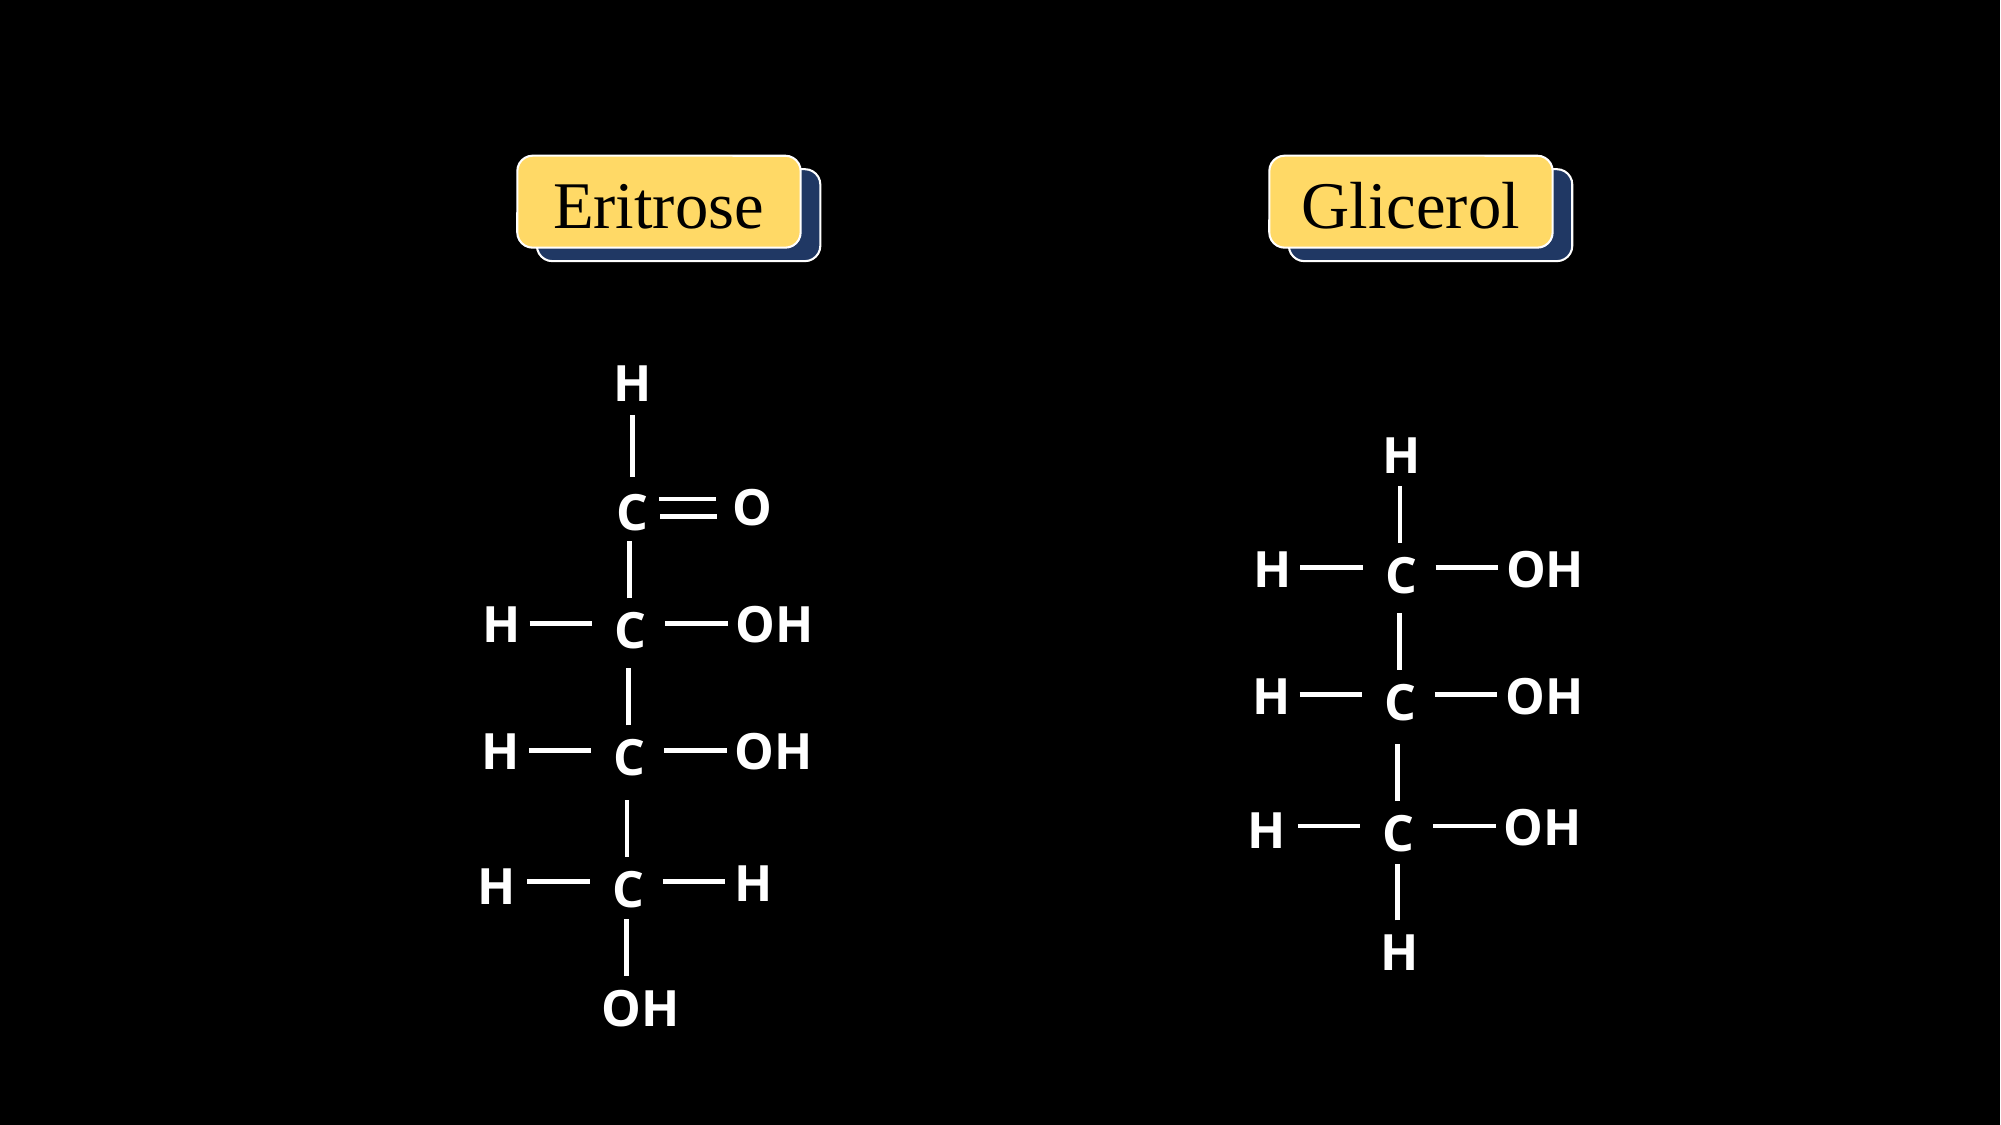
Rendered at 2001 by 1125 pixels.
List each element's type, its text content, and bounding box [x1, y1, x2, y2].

text_box [1288, 168, 1574, 263]
text_box [536, 168, 822, 263]
text_box OH [1489, 656, 1600, 732]
text_box H [462, 585, 541, 661]
text_box C [588, 849, 668, 925]
text_box Glicerol [1268, 154, 1554, 249]
text_box H [1355, 913, 1444, 989]
text_box OH [1487, 788, 1598, 863]
text_box C [1360, 662, 1440, 738]
text_box H [1232, 656, 1311, 732]
text_box C [1359, 794, 1438, 869]
text_box OH [719, 585, 830, 661]
text_box C [590, 718, 669, 794]
text_box H [709, 843, 799, 919]
text_box H [457, 846, 536, 922]
text_box Eritrose [516, 154, 802, 249]
text_box H [461, 712, 541, 788]
text_box OH [1490, 529, 1601, 605]
text_box OH [718, 712, 829, 788]
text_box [687, 440, 764, 573]
text_box C [1361, 535, 1441, 611]
text_box OH [579, 968, 702, 1044]
text_box H [1362, 416, 1442, 491]
text_box C [591, 591, 670, 667]
text_box C [594, 473, 672, 548]
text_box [565, 366, 700, 455]
text_box H [1227, 791, 1307, 866]
text_box H [1233, 529, 1312, 605]
